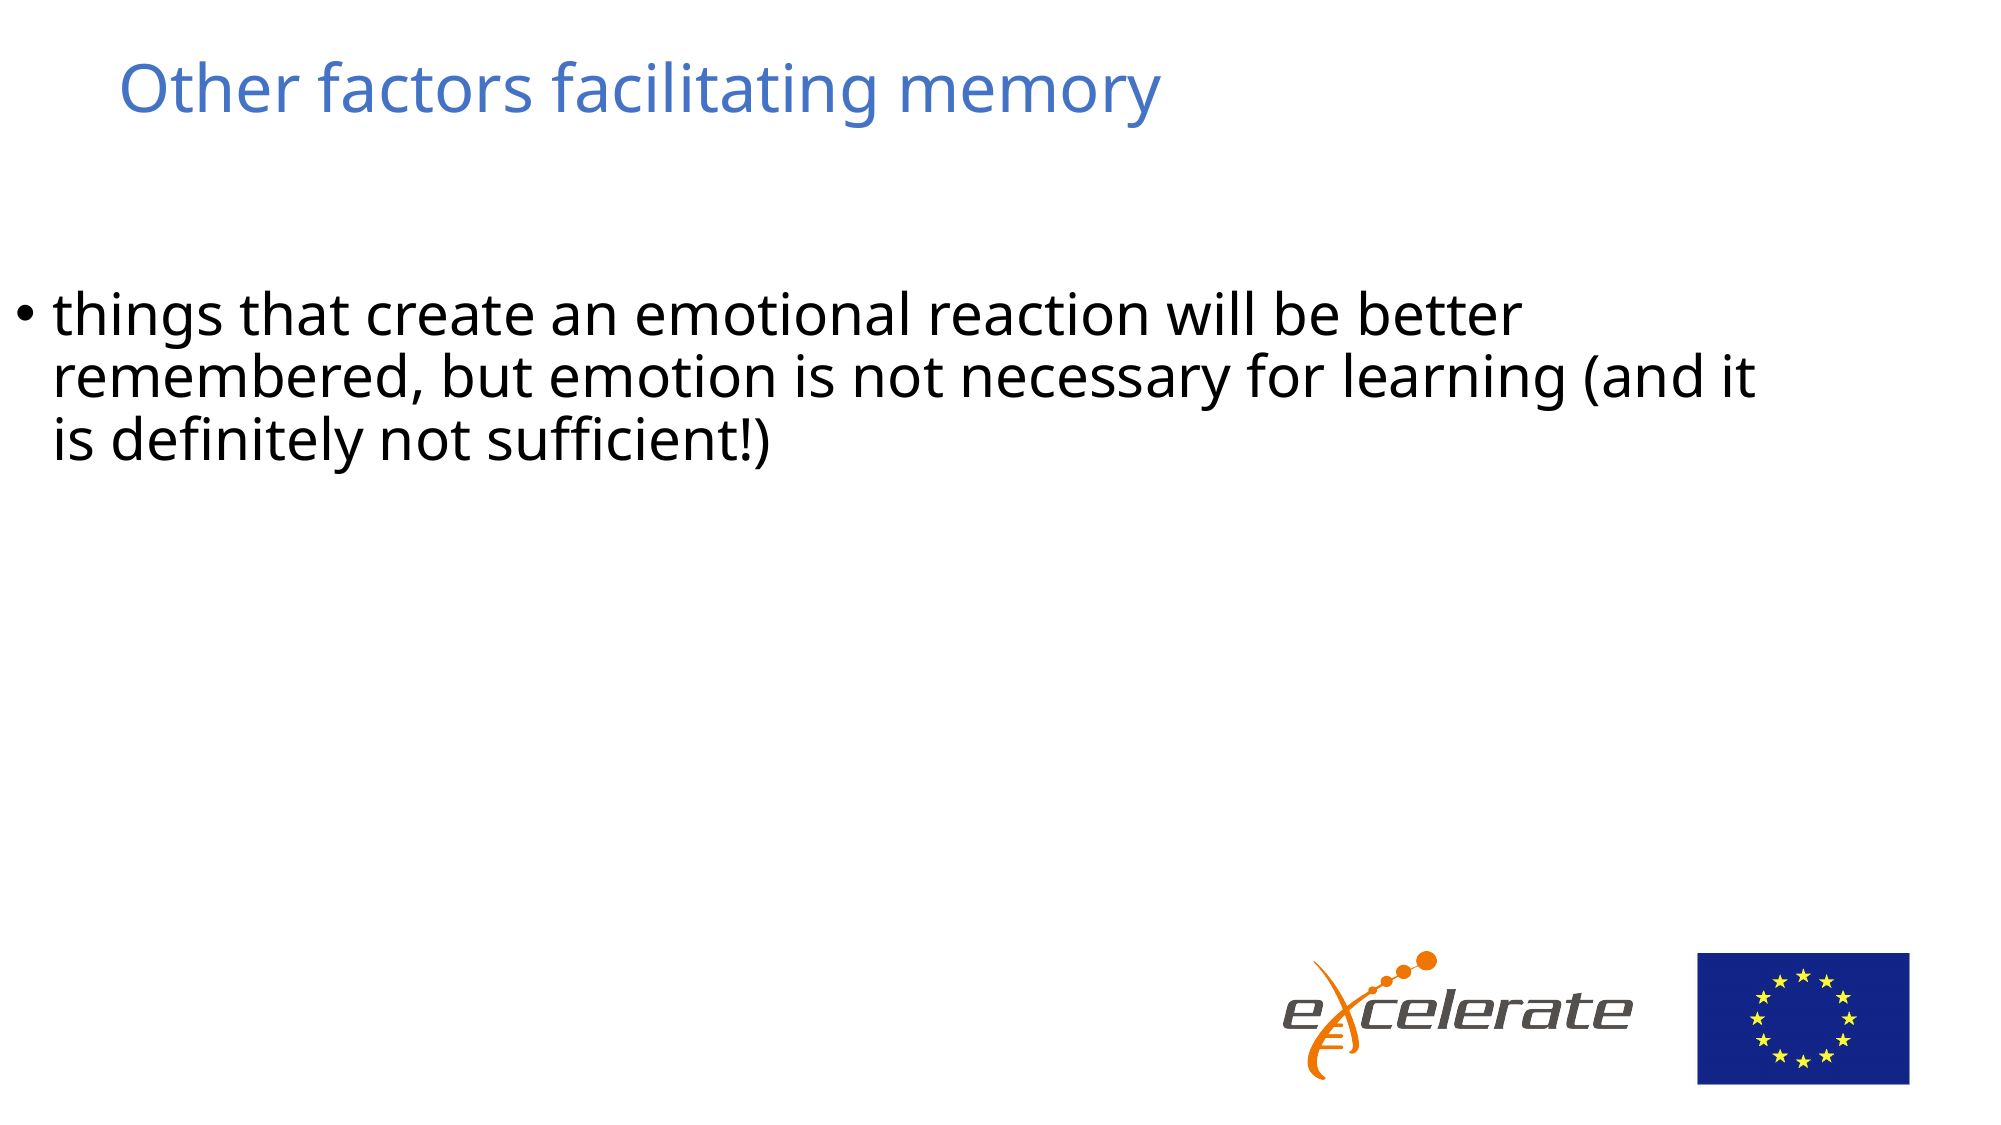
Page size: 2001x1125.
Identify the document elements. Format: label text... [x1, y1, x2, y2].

picture [1283, 992, 1633, 1080]
title Other factors facilitating memory [118, 54, 1902, 138]
list things that create an emotional reaction will be better remembered, but emotion is not necessary for learning (and it is definitely not sufficient!) if you don't pay attention to something, you can't learn it repetition helps but repetition alone is not sufficient wanting to remember something has little or no effect thinking about meaning is good for memory practice makes learning long lasting spaced practice is of great benefit for memory [0, 277, 1828, 992]
picture [1693, 949, 1913, 1088]
